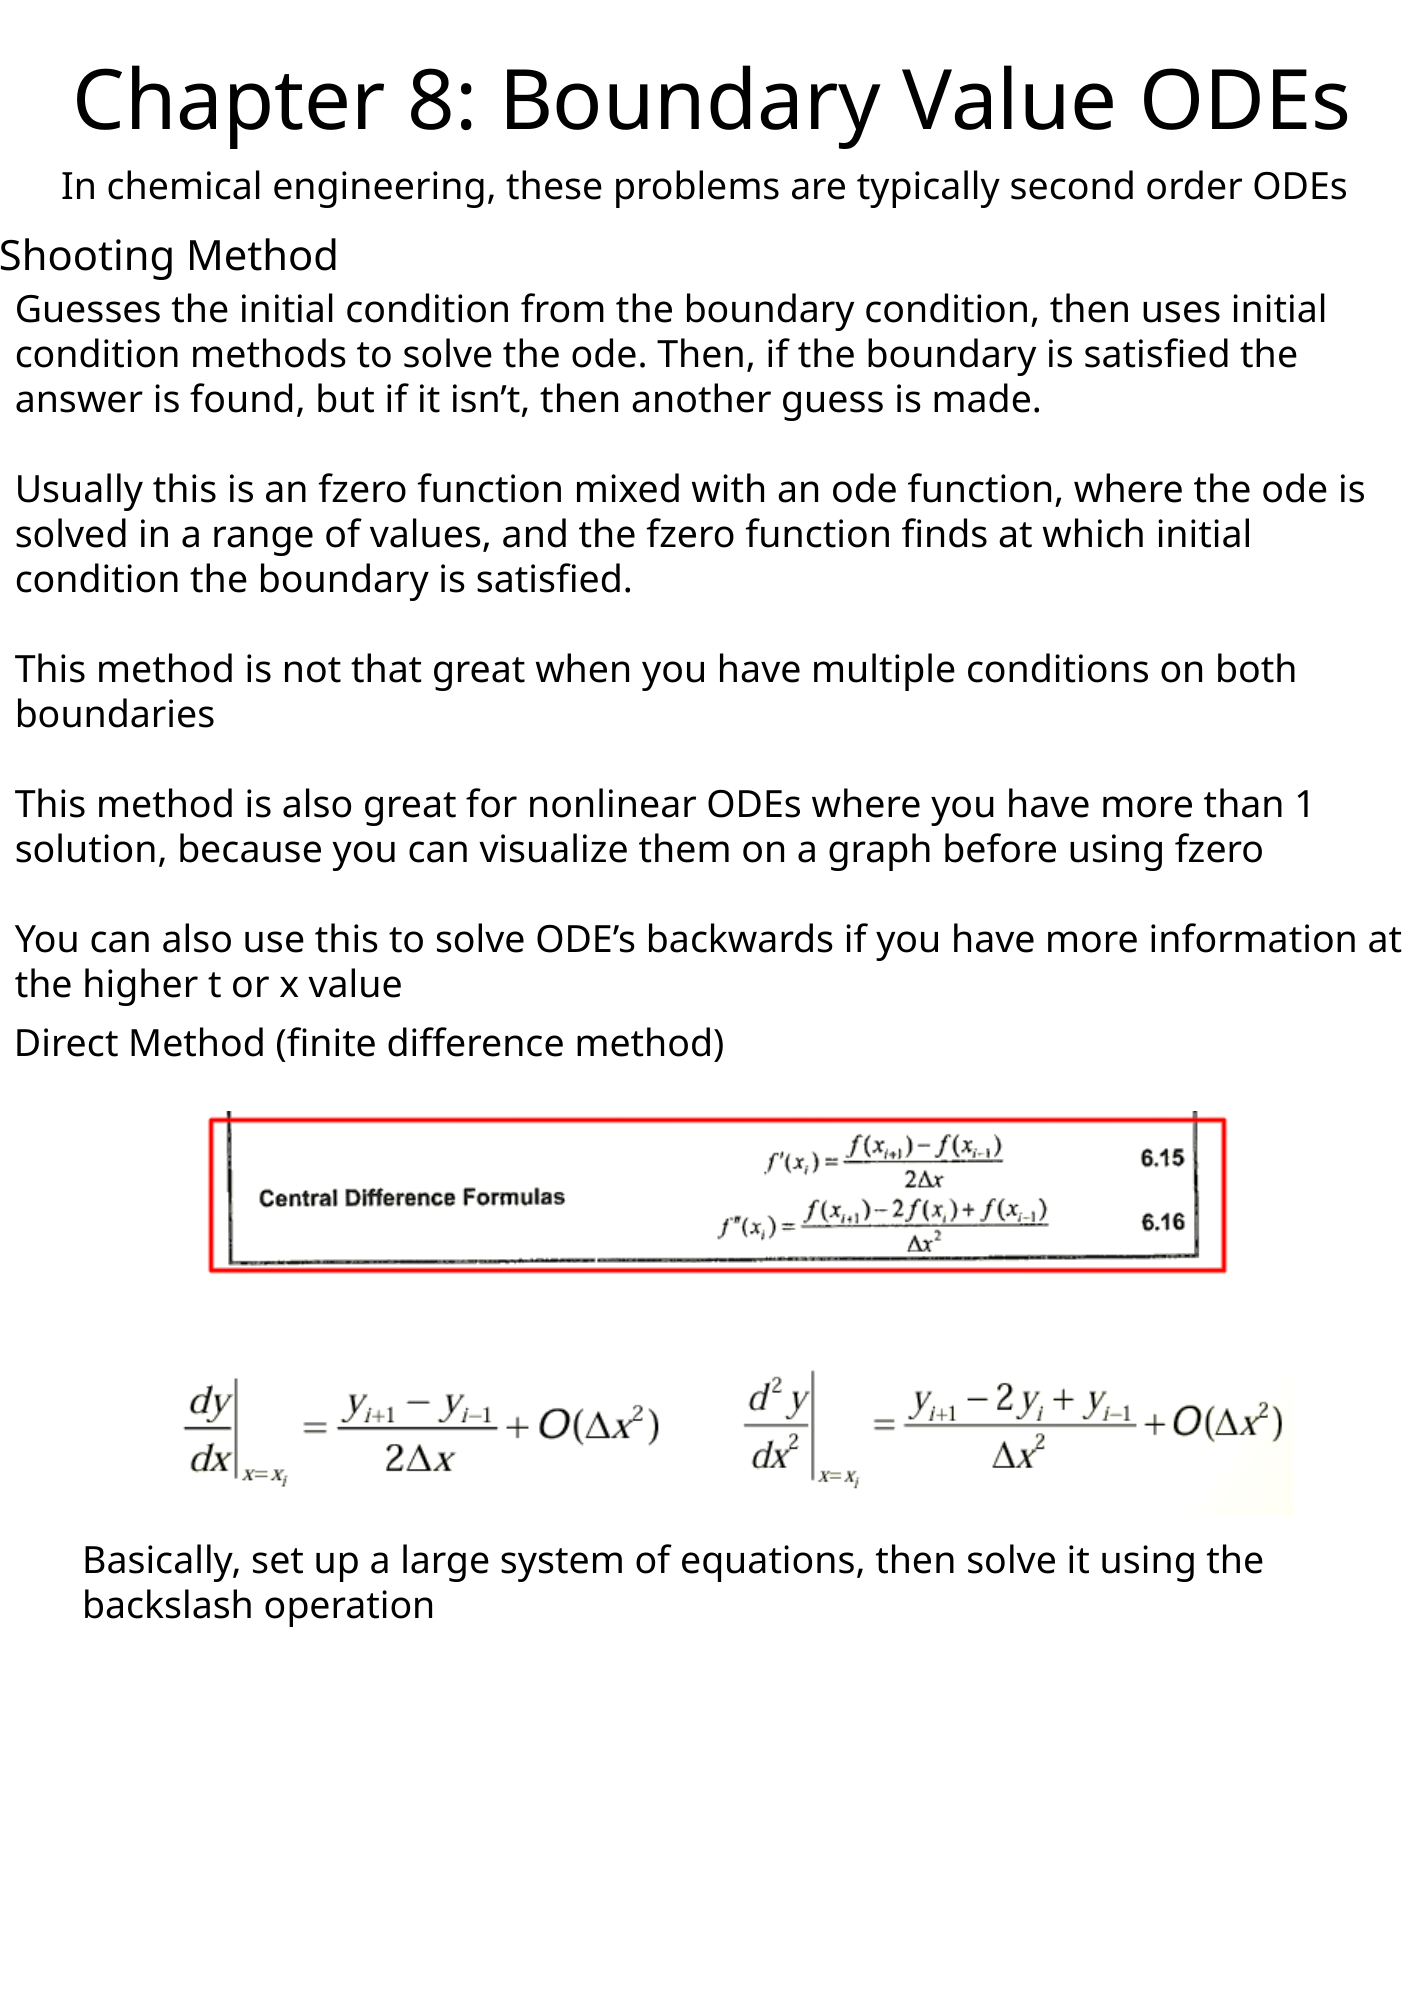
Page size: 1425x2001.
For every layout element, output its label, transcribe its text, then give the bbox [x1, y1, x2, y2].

text_box Shooting Method [0, 221, 355, 277]
text_box Chapter 8: Boundary Value ODEs [0, 38, 1425, 154]
picture [162, 1110, 1294, 1516]
text_box Guesses the initial condition from the boundary condition, then uses initial condition methods to solve the ode. Then, if the boundary is satisfied the answer is found, but if it isn’t, then another guess is made. Usually this is an fzero function mixed with an ode function, where the ode is solved in a range of values, and the fzero function finds at which initial condition the boundary is satisfied. This method is not that great when you have multiple conditions on both boundaries This method is also great for nonlinear ODEs where you have more than 1 solution, because you can visualize them on a graph before using fzero You can also use this to solve ODE’s backwards if you have more information at the higher t or x value [0, 277, 1425, 1013]
text_box Direct Method (finite difference method) [0, 1011, 740, 1071]
text_box In chemical engineering, these problems are typically second order ODEs [46, 154, 1365, 215]
text_box Basically, set up a large system of equations, then solve it using the backslash operation [67, 1528, 1382, 1634]
